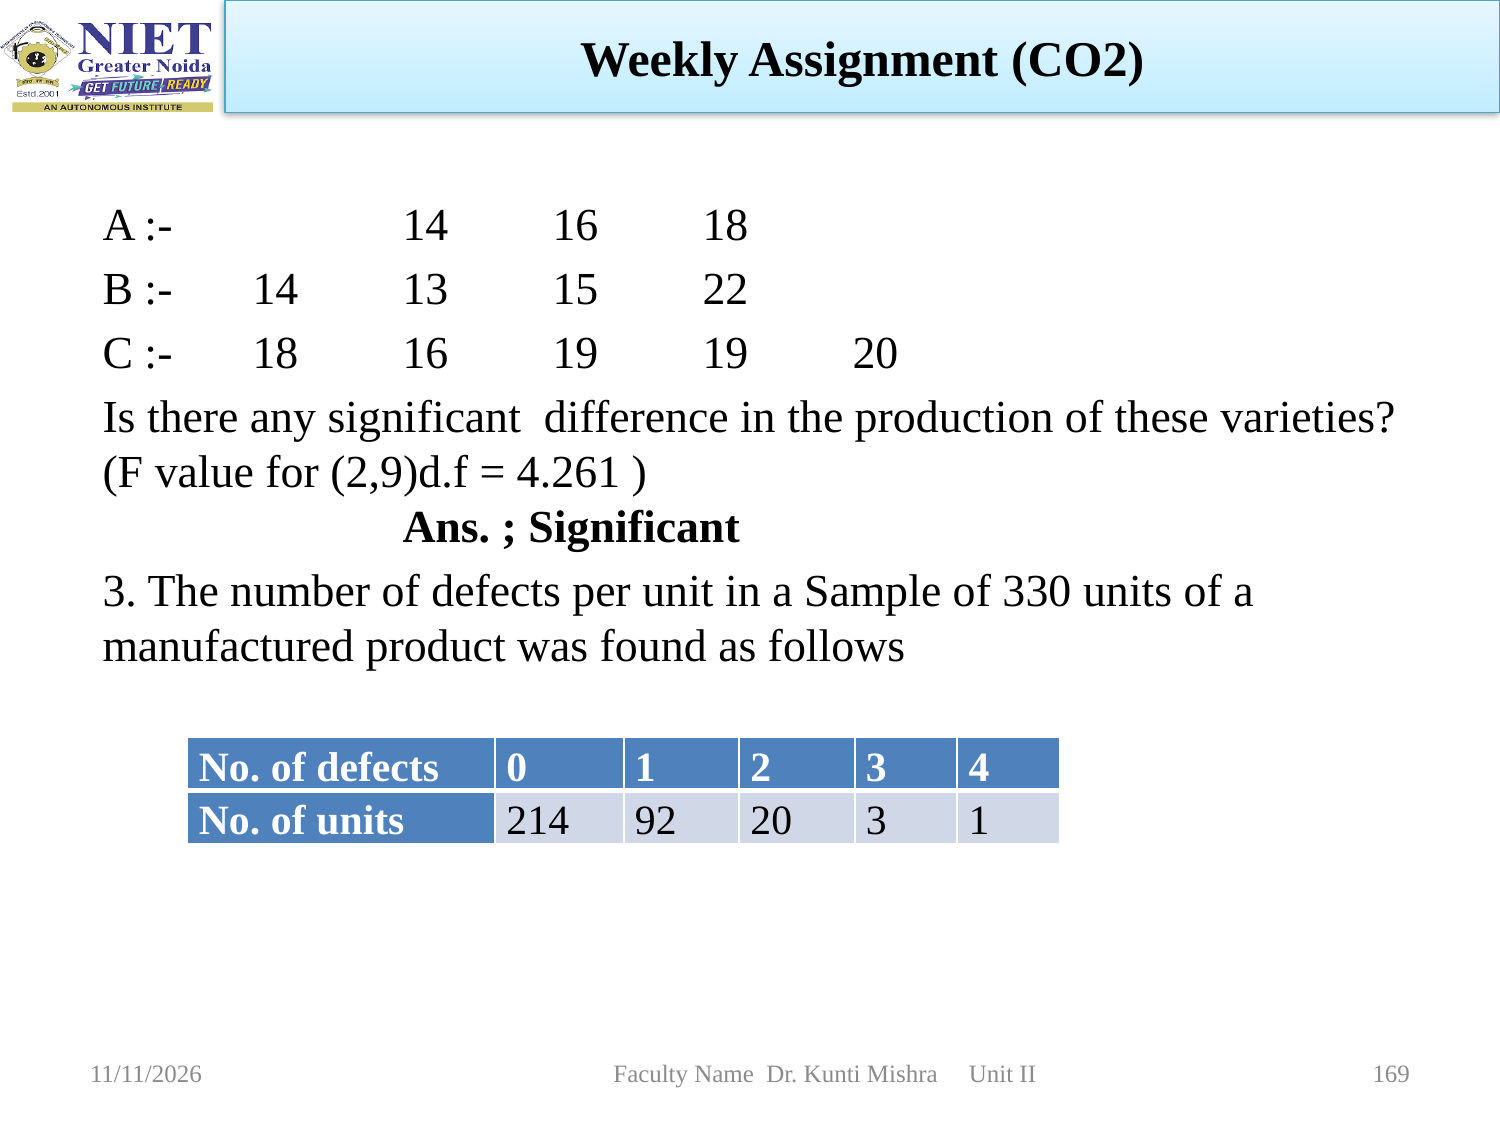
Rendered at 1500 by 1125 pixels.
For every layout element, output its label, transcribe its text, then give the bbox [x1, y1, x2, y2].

table_header 1 [625, 738, 738, 788]
table_cell 92 [625, 793, 738, 843]
picture [0, 21, 213, 112]
table_header 4 [958, 738, 1059, 788]
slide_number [75, 1042, 412, 1103]
table_cell 214 [496, 793, 623, 843]
table_cell 20 [740, 793, 854, 843]
text_box Weekly Assignment (CO2) [224, 0, 1500, 113]
table_cell 3 [856, 793, 956, 843]
footer Faculty Name Dr. Kunti Mishra Unit II [412, 1042, 1074, 1103]
table_cell No. of units [188, 793, 494, 843]
slide_number 169 [1074, 1042, 1425, 1103]
table_header No. of defects [188, 738, 494, 788]
table_header 2 [740, 738, 854, 788]
table_header 0 [496, 738, 623, 788]
table_header 3 [856, 738, 956, 788]
table_cell 1 [958, 793, 1059, 843]
